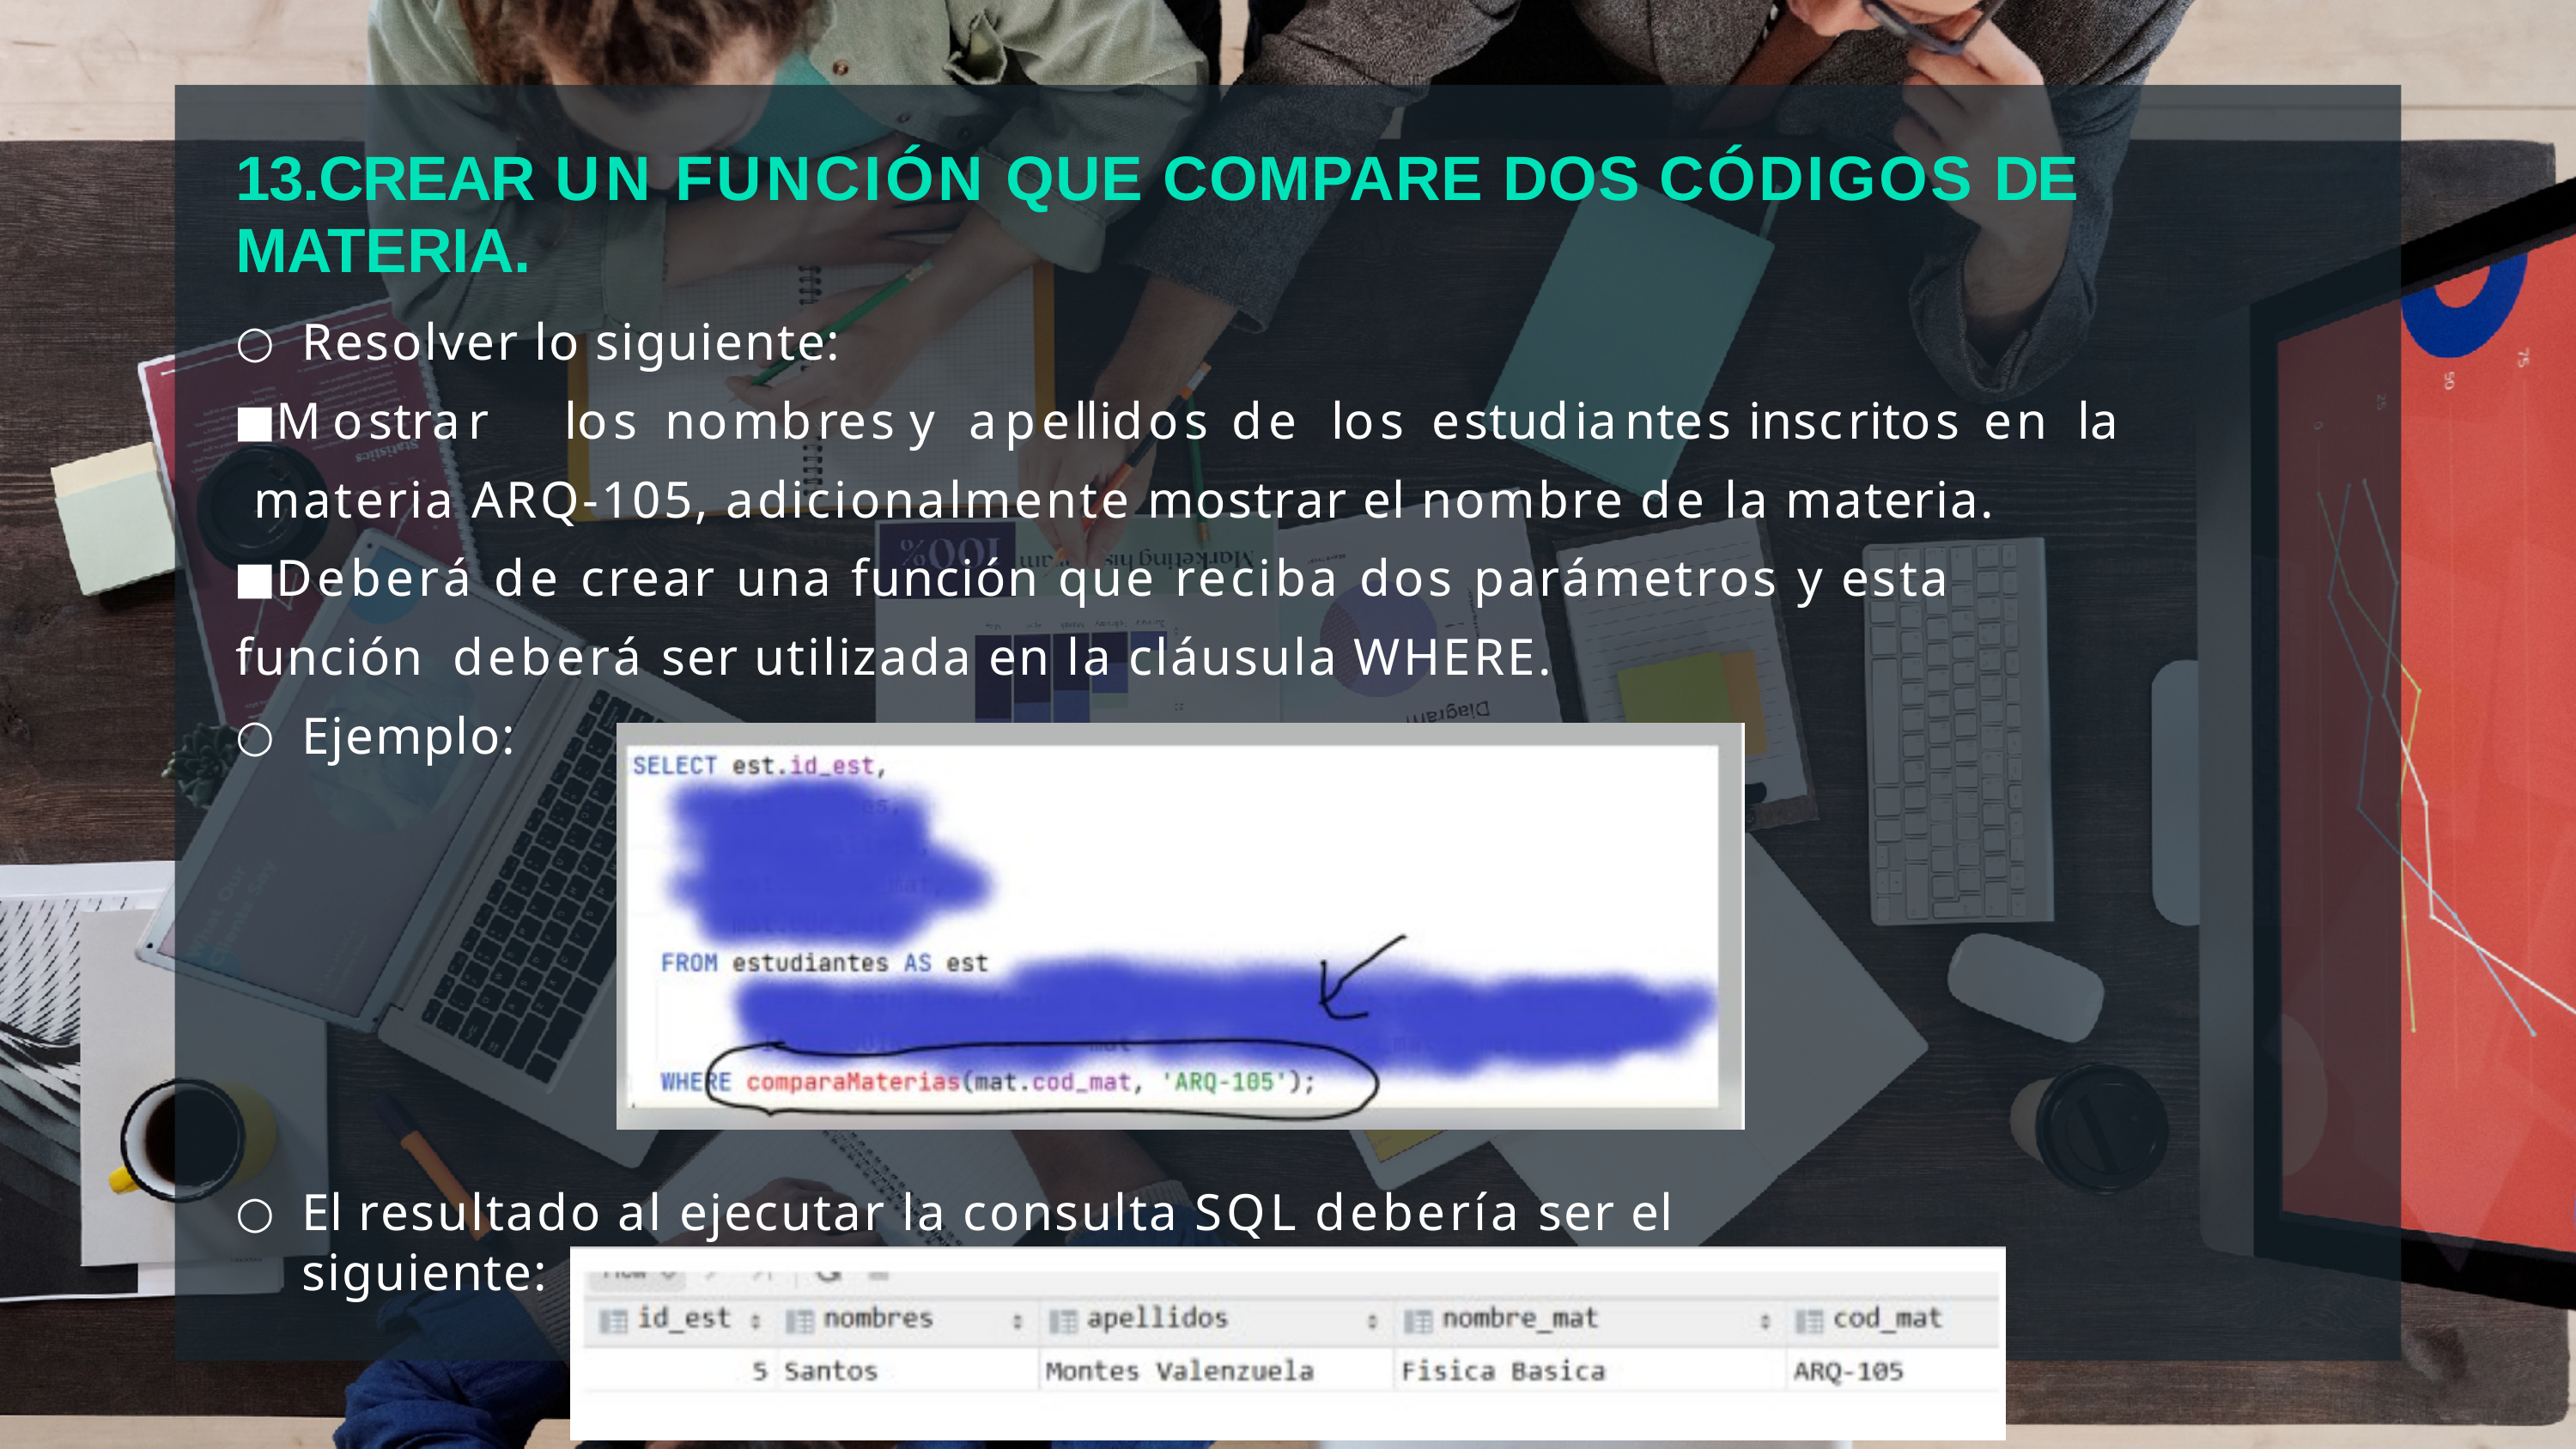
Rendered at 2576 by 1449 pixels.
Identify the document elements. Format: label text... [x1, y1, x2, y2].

text_box El resultado al ejecutar la consulta SQL debería ser el siguiente: [234, 1179, 566, 1301]
picture [0, 0, 2576, 1449]
title 13.CREAR UN FUNCIÓN QUE COMPARE DOS CÓDIGOS DE MATERIA. [234, 134, 2320, 383]
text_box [570, 722, 2006, 1440]
text_box Resolver lo siguiente: Mostrar los nombres y apellidos de los estudiantes inscritos en la materia ARQ-105, adicionalmente mostrar el nombre de la materia. Deberá de crear una función que reciba dos parámetros y esta función deberá ser utilizada en la cláusula WHERE. Ejemplo: [234, 383, 2127, 765]
text_box [174, 84, 2402, 1361]
